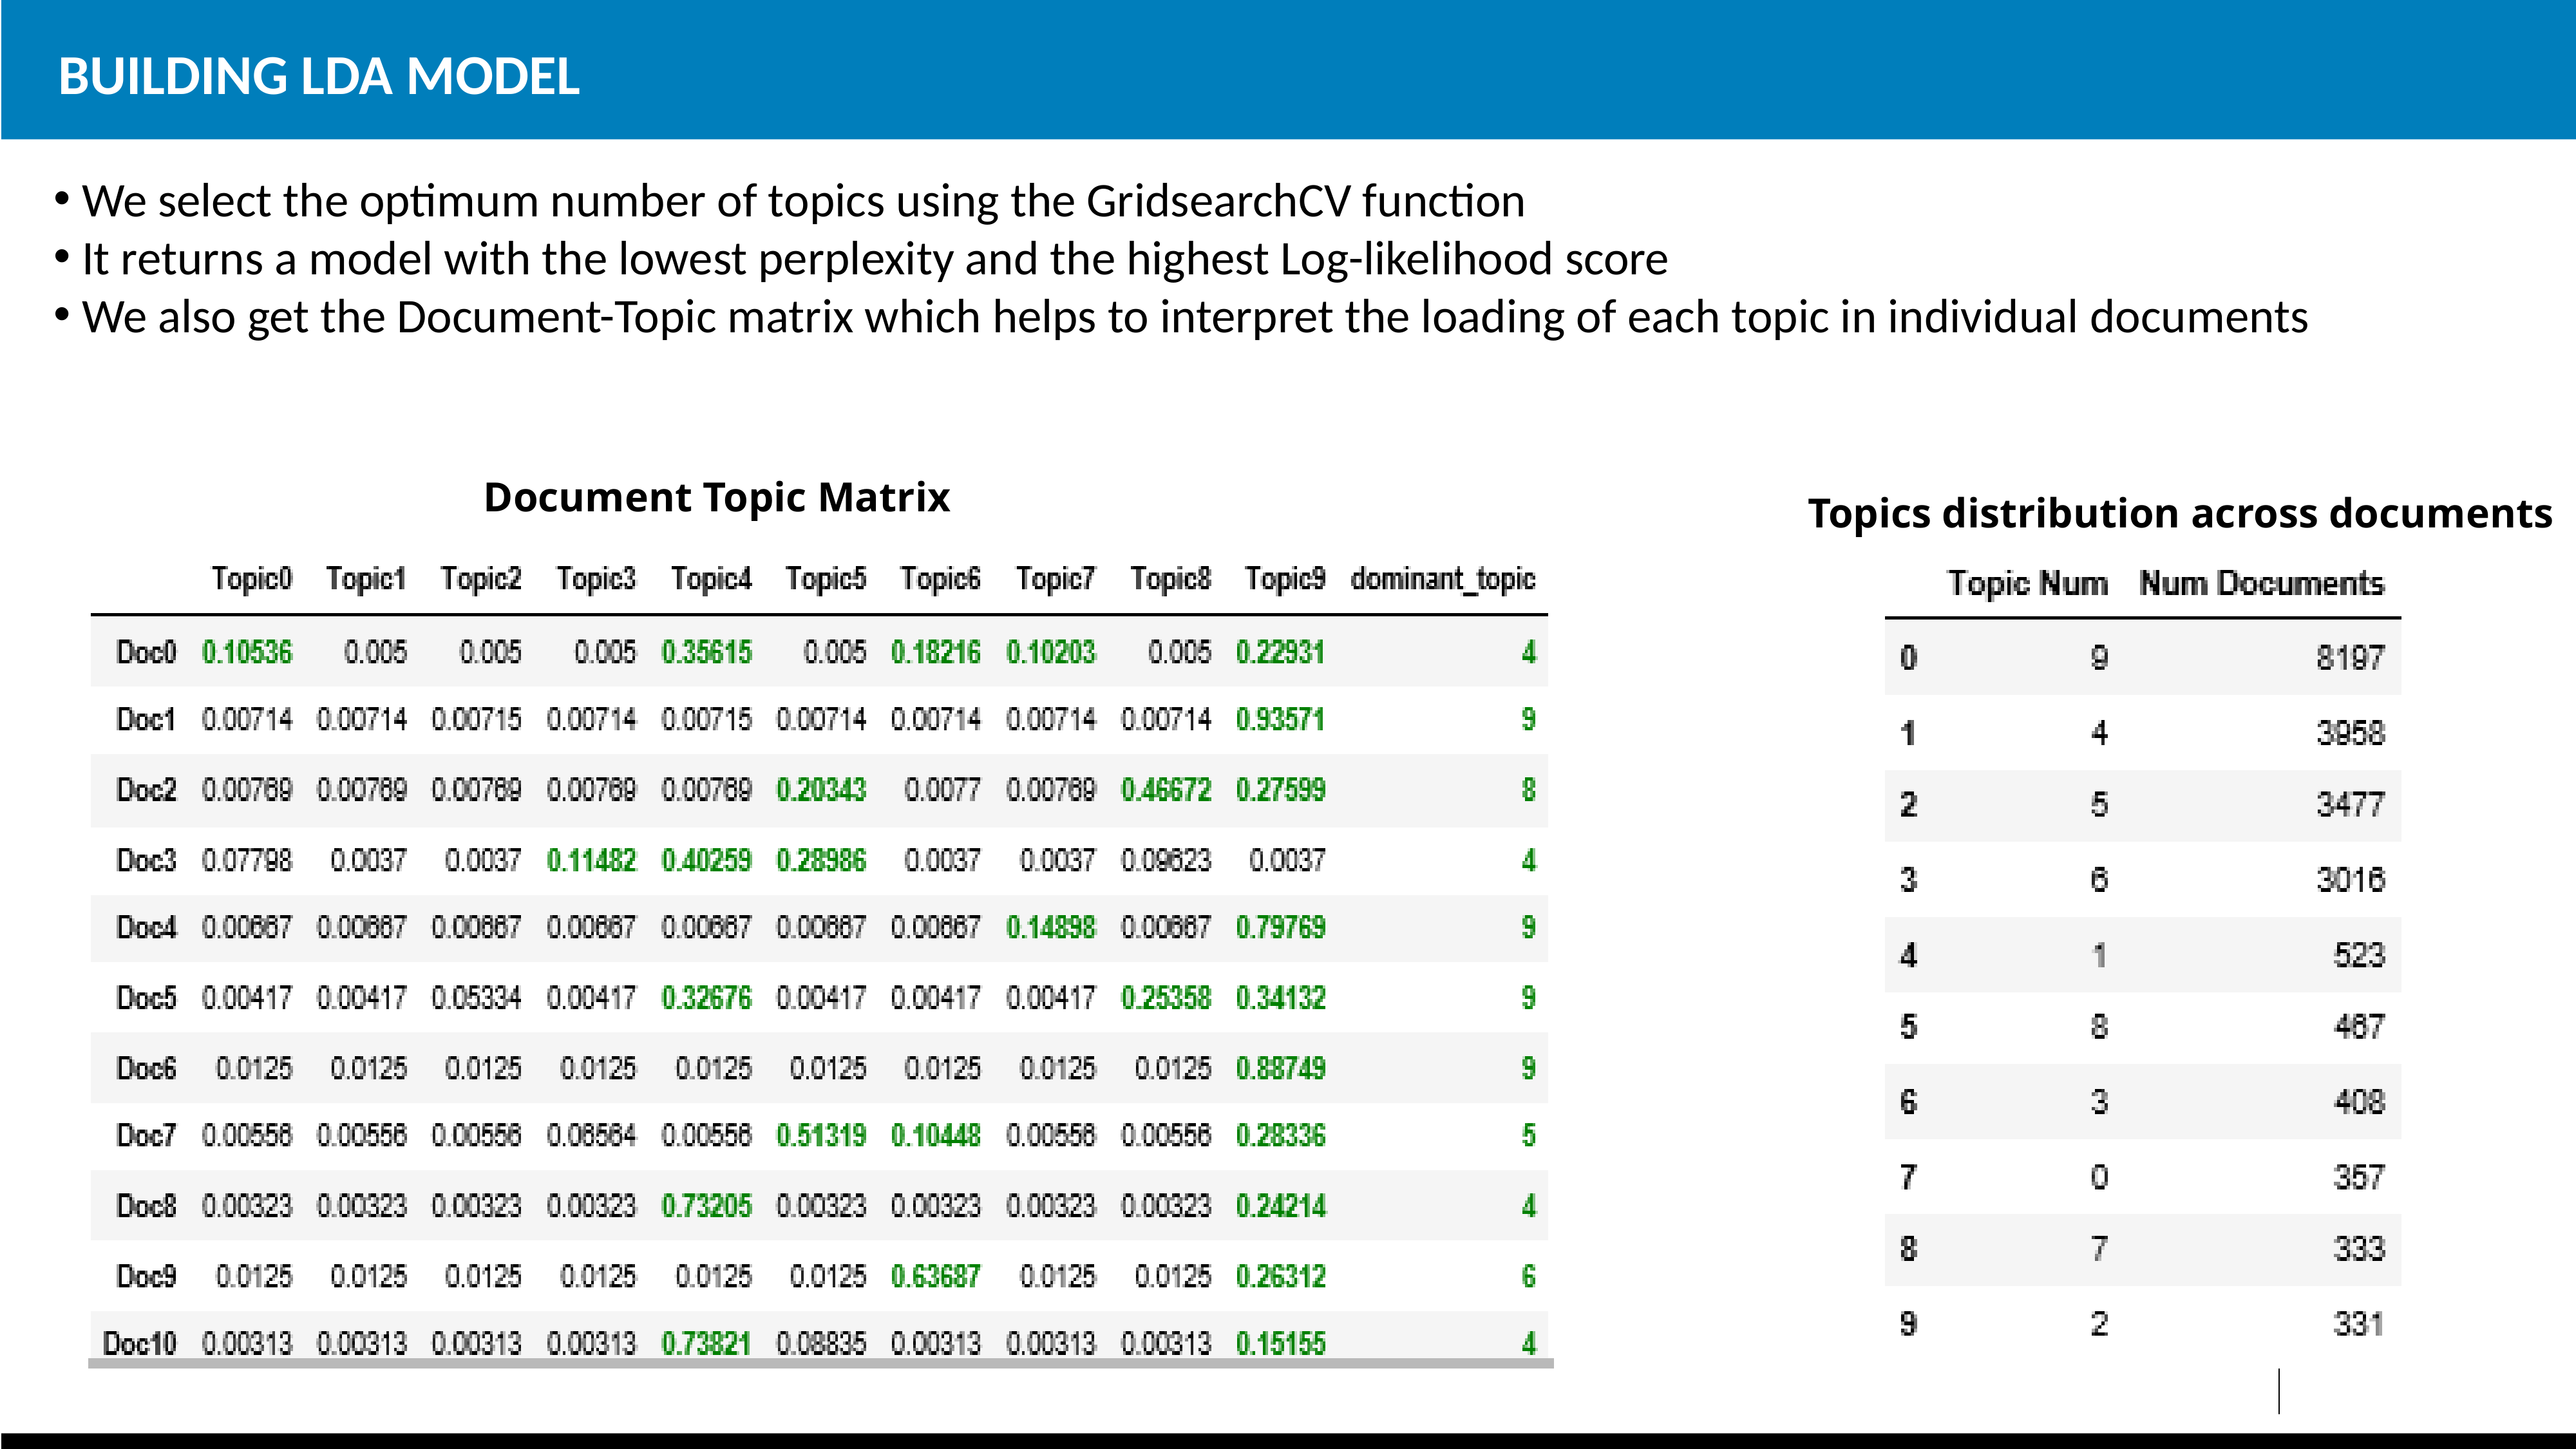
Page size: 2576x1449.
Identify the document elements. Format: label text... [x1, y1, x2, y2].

picture [88, 563, 1554, 1369]
text_box Topics distribution across documents [1798, 483, 2564, 541]
title BUILDING LDA MODEL [44, 14, 2470, 129]
text_box Document Topic Matrix [474, 467, 961, 525]
text_box We select the optimum number of topics using the GridsearchCV function It returns a model with the lowest perplexity and the highest Log-likelihood score We also get the Document-Topic matrix which helps to interpret the loading of each topic in individual documents [40, 160, 2466, 524]
picture [1875, 563, 2416, 1369]
